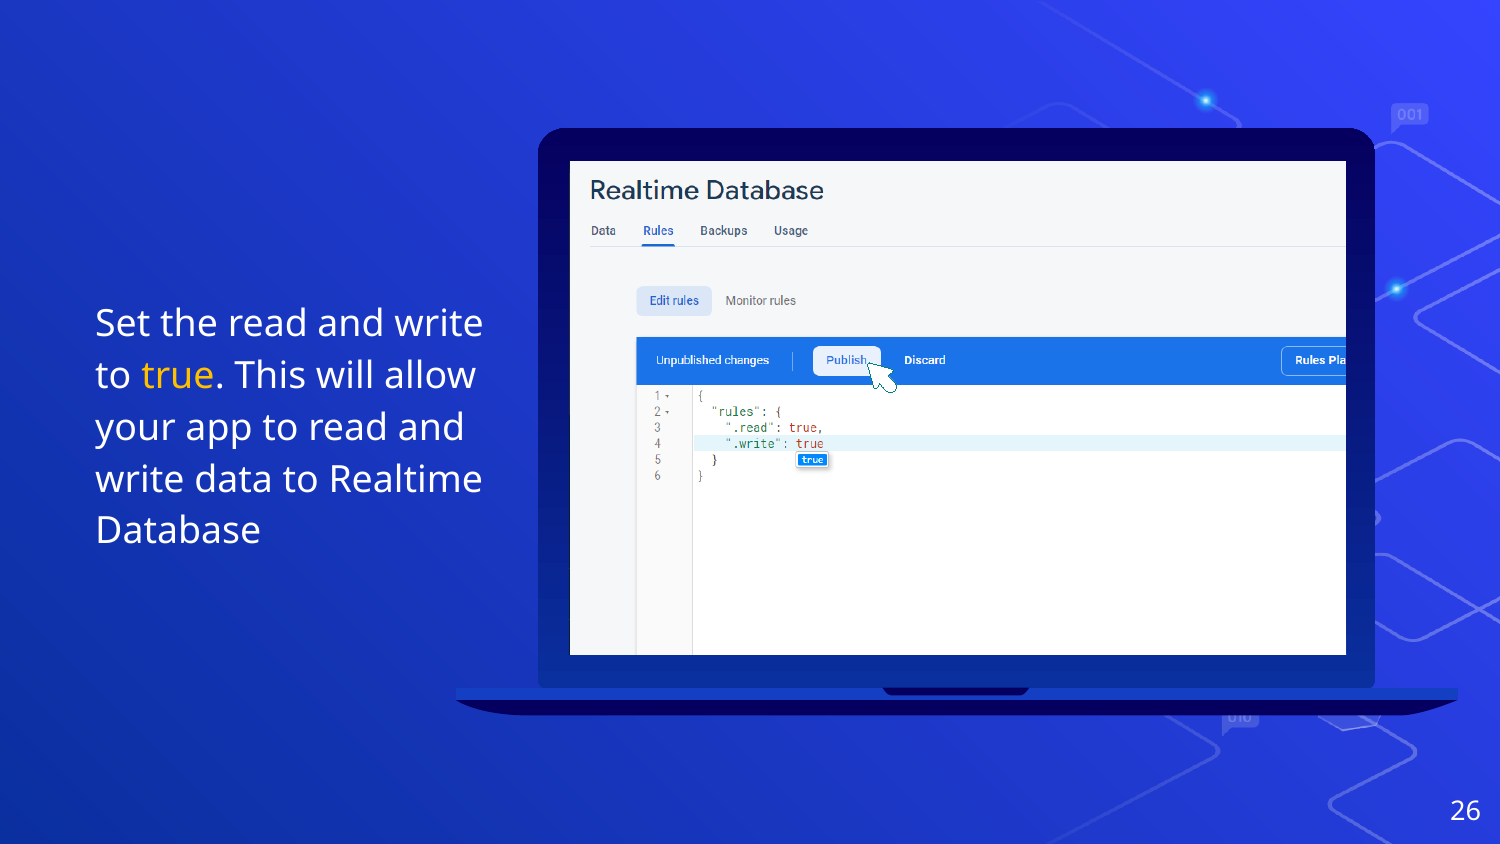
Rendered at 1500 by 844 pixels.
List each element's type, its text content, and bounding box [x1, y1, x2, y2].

list Set the read and write to true. This will allow your app to read and write data to Realtime Database [95, 128, 453, 716]
picture [0, 0, 1500, 844]
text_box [455, 128, 1459, 716]
slide_number 26 [1391, 779, 1482, 844]
